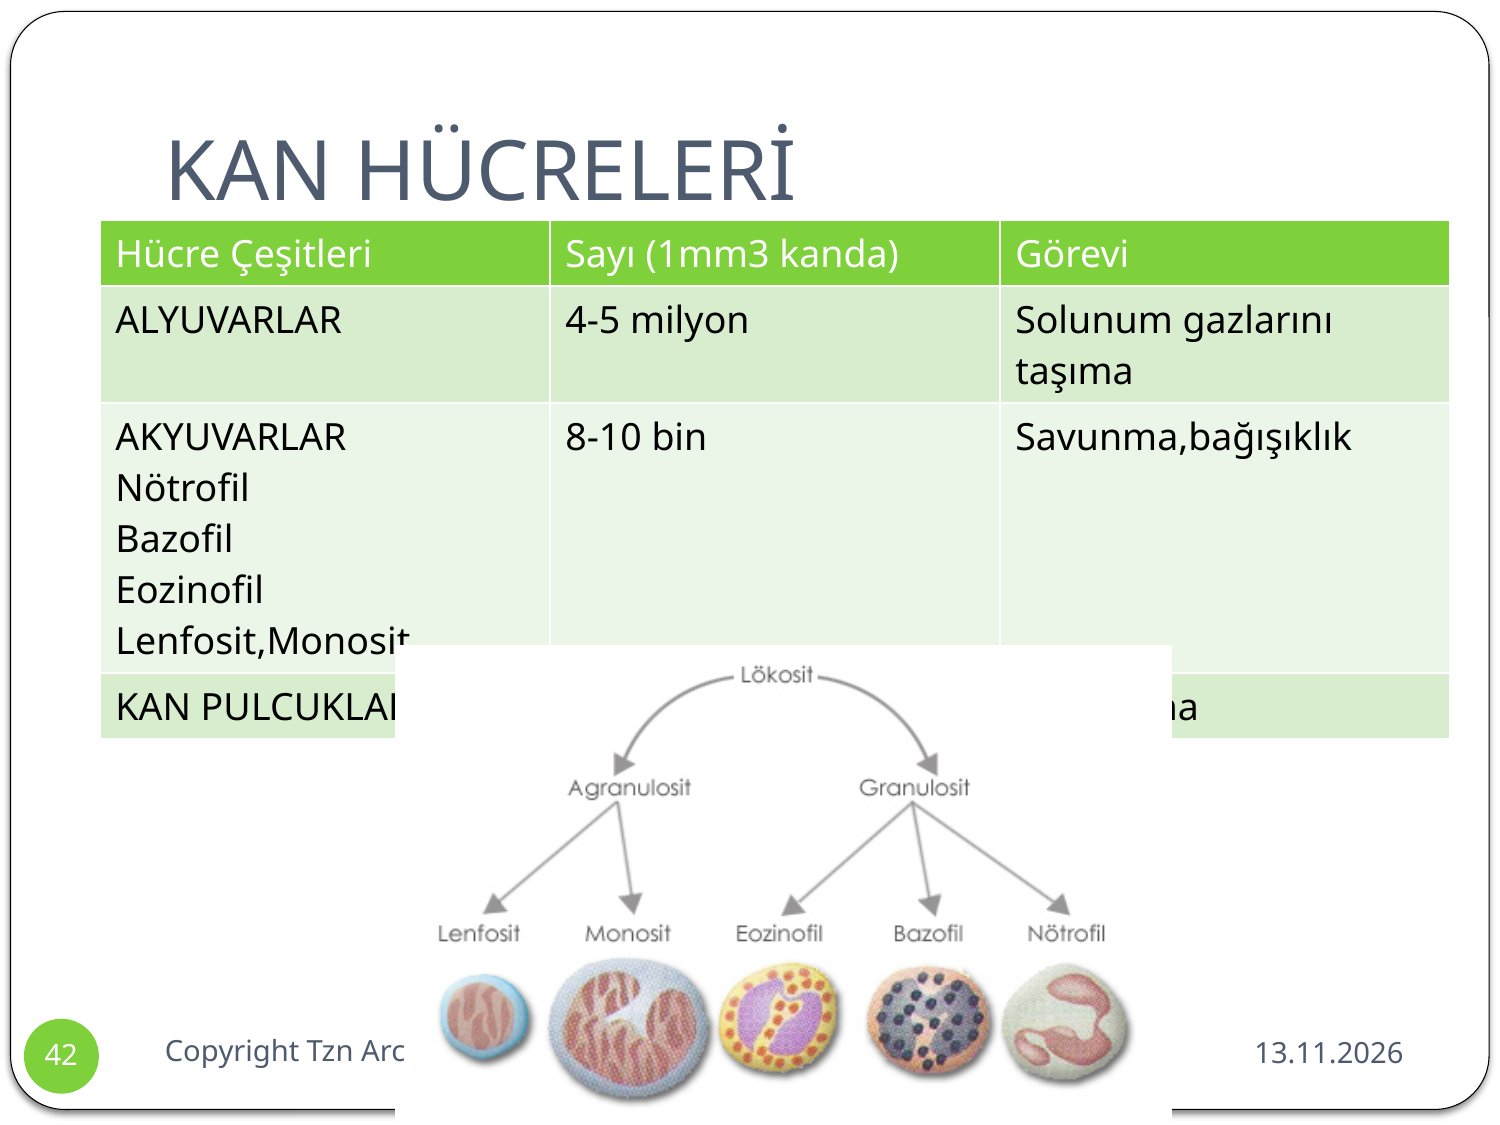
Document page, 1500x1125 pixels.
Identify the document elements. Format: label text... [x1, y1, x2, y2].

table_cell KAN PULCUKLARI [101, 674, 389, 738]
slide_number 42 [23, 1018, 99, 1094]
footer Copyright Tzn Arc [150, 1012, 389, 1088]
table_header Görevi [1001, 221, 1449, 285]
table_cell 8-10 bin [551, 404, 999, 643]
title KAN HÜCRELERİ [150, 45, 1425, 219]
table_cell AKYUVARLAR Nötrofil Bazofil Eozinofil Lenfosit,Monosit [101, 404, 549, 672]
table_cell 4-5 milyon [551, 287, 999, 402]
table_cell ALYUVARLAR [101, 287, 549, 402]
table_cell Savunma,bağışıklık [1001, 404, 1449, 672]
table_header Hücre Çeşitleri [101, 221, 549, 285]
table_cell Pıhtılaşma [1178, 674, 1449, 738]
picture [395, 644, 1172, 1125]
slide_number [1178, 1015, 1419, 1094]
table_header Sayı (1mm3 kanda) [551, 221, 999, 285]
table_cell Solunum gazlarını taşıma [1001, 287, 1449, 402]
